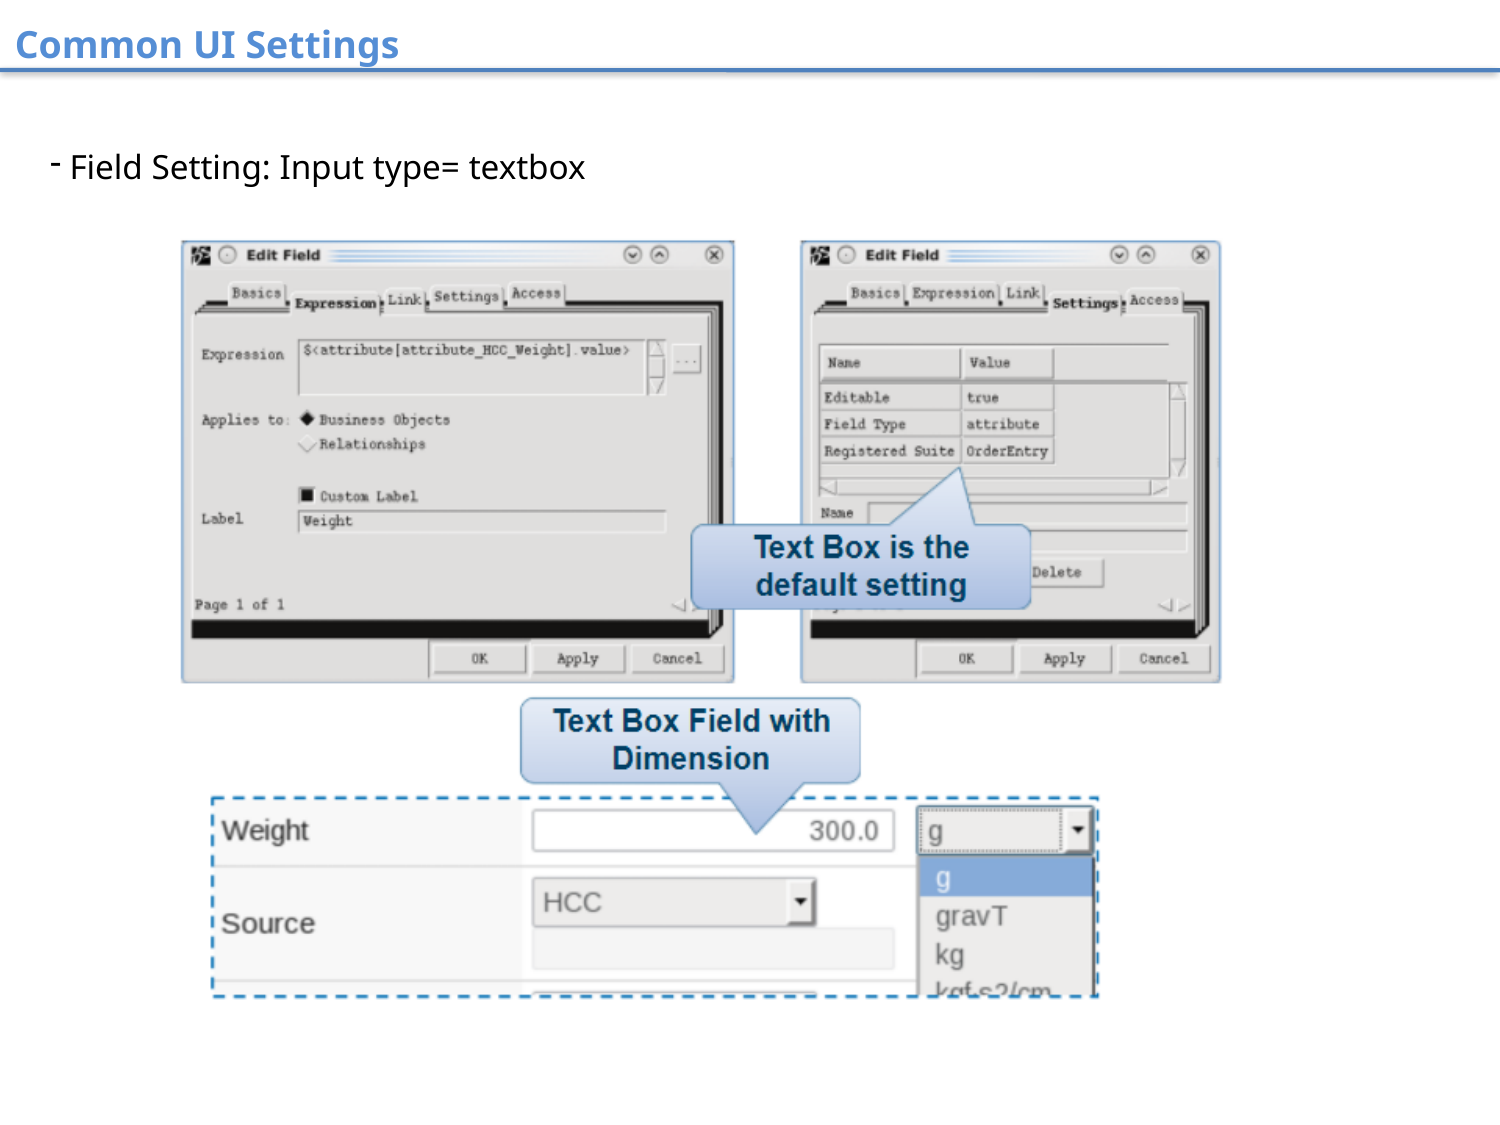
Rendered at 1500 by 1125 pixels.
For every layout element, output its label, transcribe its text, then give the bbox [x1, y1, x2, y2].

text_box Field Setting: Input type= textbox [35, 139, 1454, 194]
text_box Common UI Settings [0, 13, 1090, 69]
picture [163, 222, 1255, 1031]
